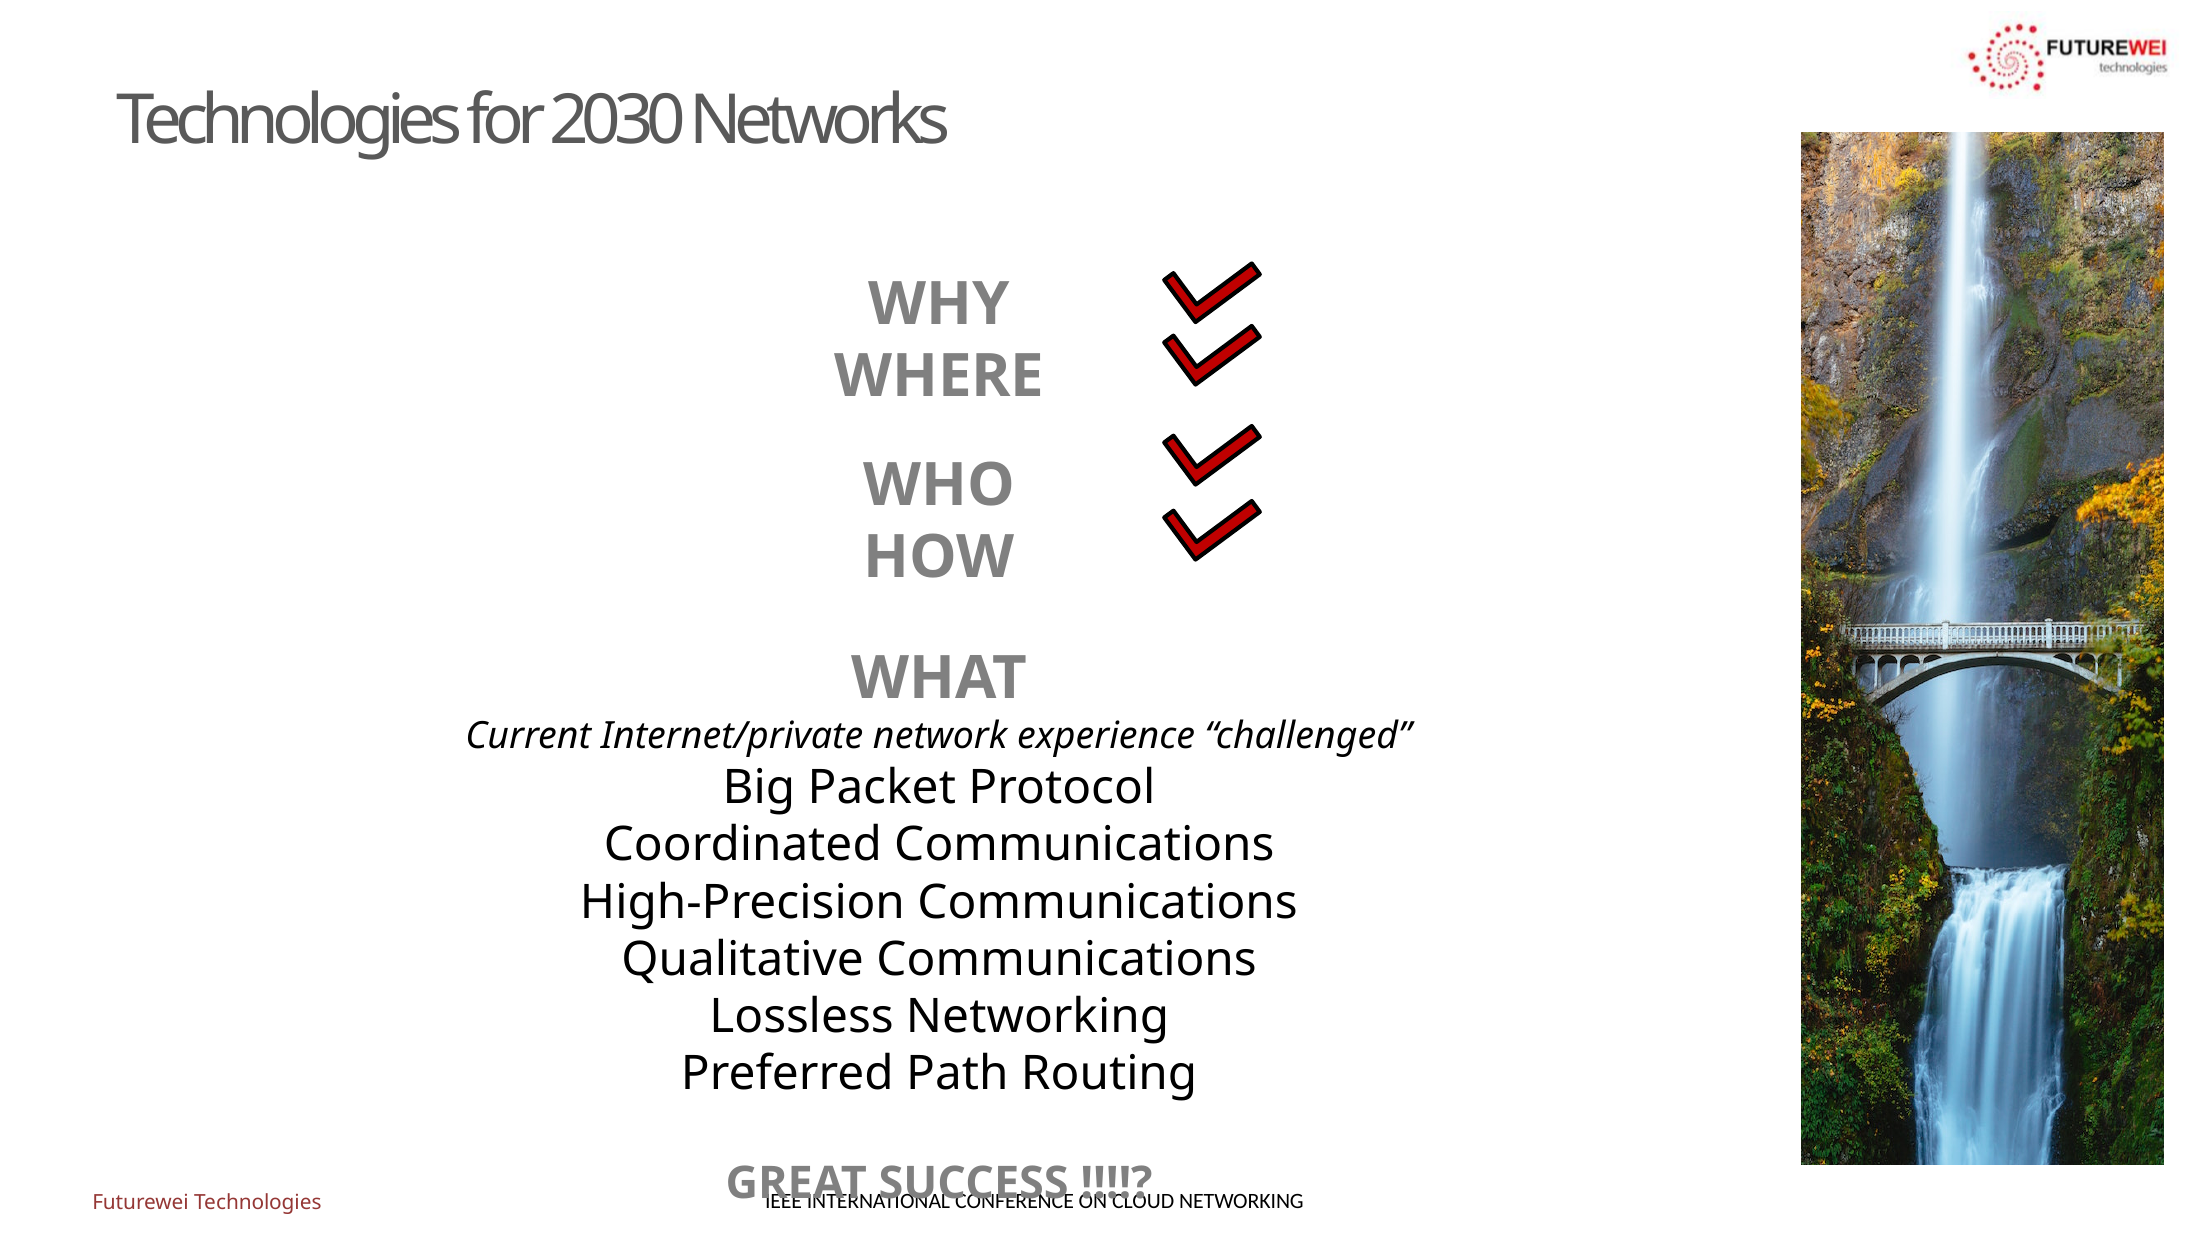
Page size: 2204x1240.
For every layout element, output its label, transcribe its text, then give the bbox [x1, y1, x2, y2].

text_box [1162, 323, 1262, 387]
title Technologies for 2030 Networks [101, 65, 2052, 220]
list WHY WHERE WHO HOW WHAT Current Internet/private network experience “challenged” Big Packet Protocol Coordinated Communications High-Precision Communications Qualitative Communications Lossless Networking Preferred Path Routing GREAT SUCCESS !!!!? [89, 257, 1790, 1233]
text_box [1162, 498, 1262, 562]
picture [1933, 11, 2199, 99]
text_box [1162, 261, 1262, 325]
text_box [1162, 423, 1262, 487]
picture [1801, 131, 2164, 1165]
